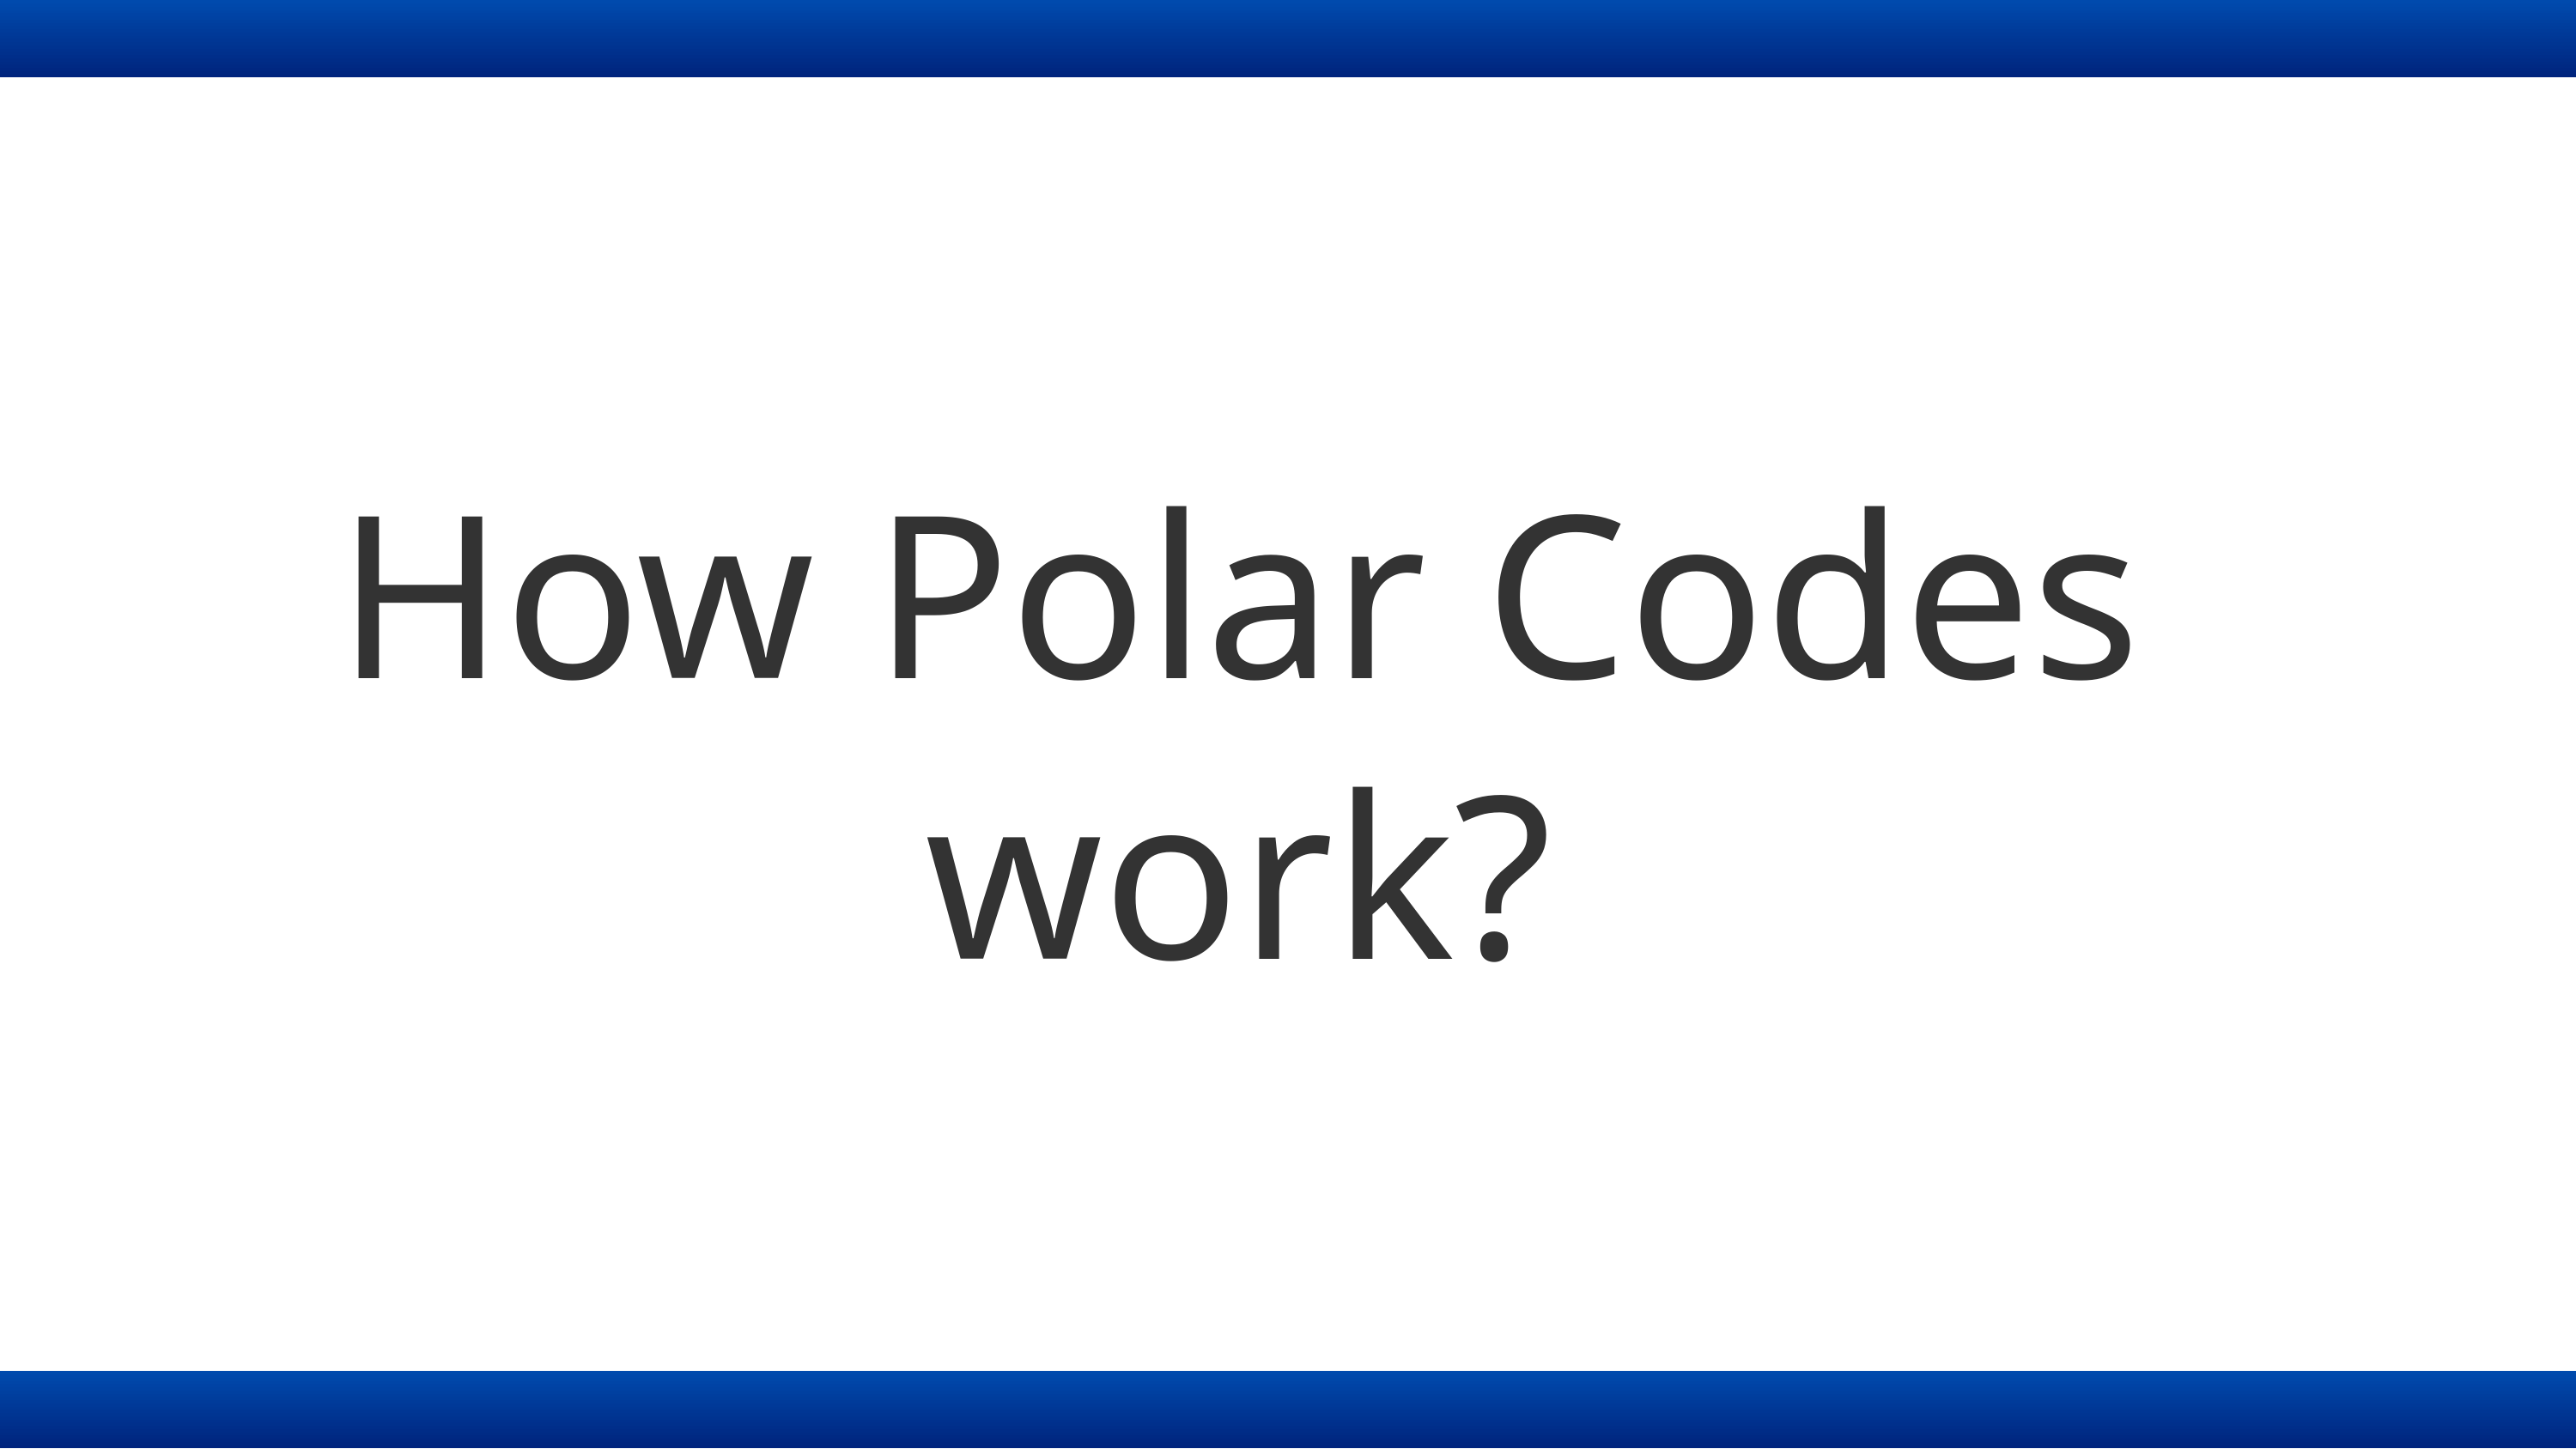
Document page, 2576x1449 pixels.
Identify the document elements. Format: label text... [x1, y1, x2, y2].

text_box How Polar Codes work? [144, 443, 2333, 1005]
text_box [0, 0, 2576, 78]
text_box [0, 1371, 2576, 1449]
